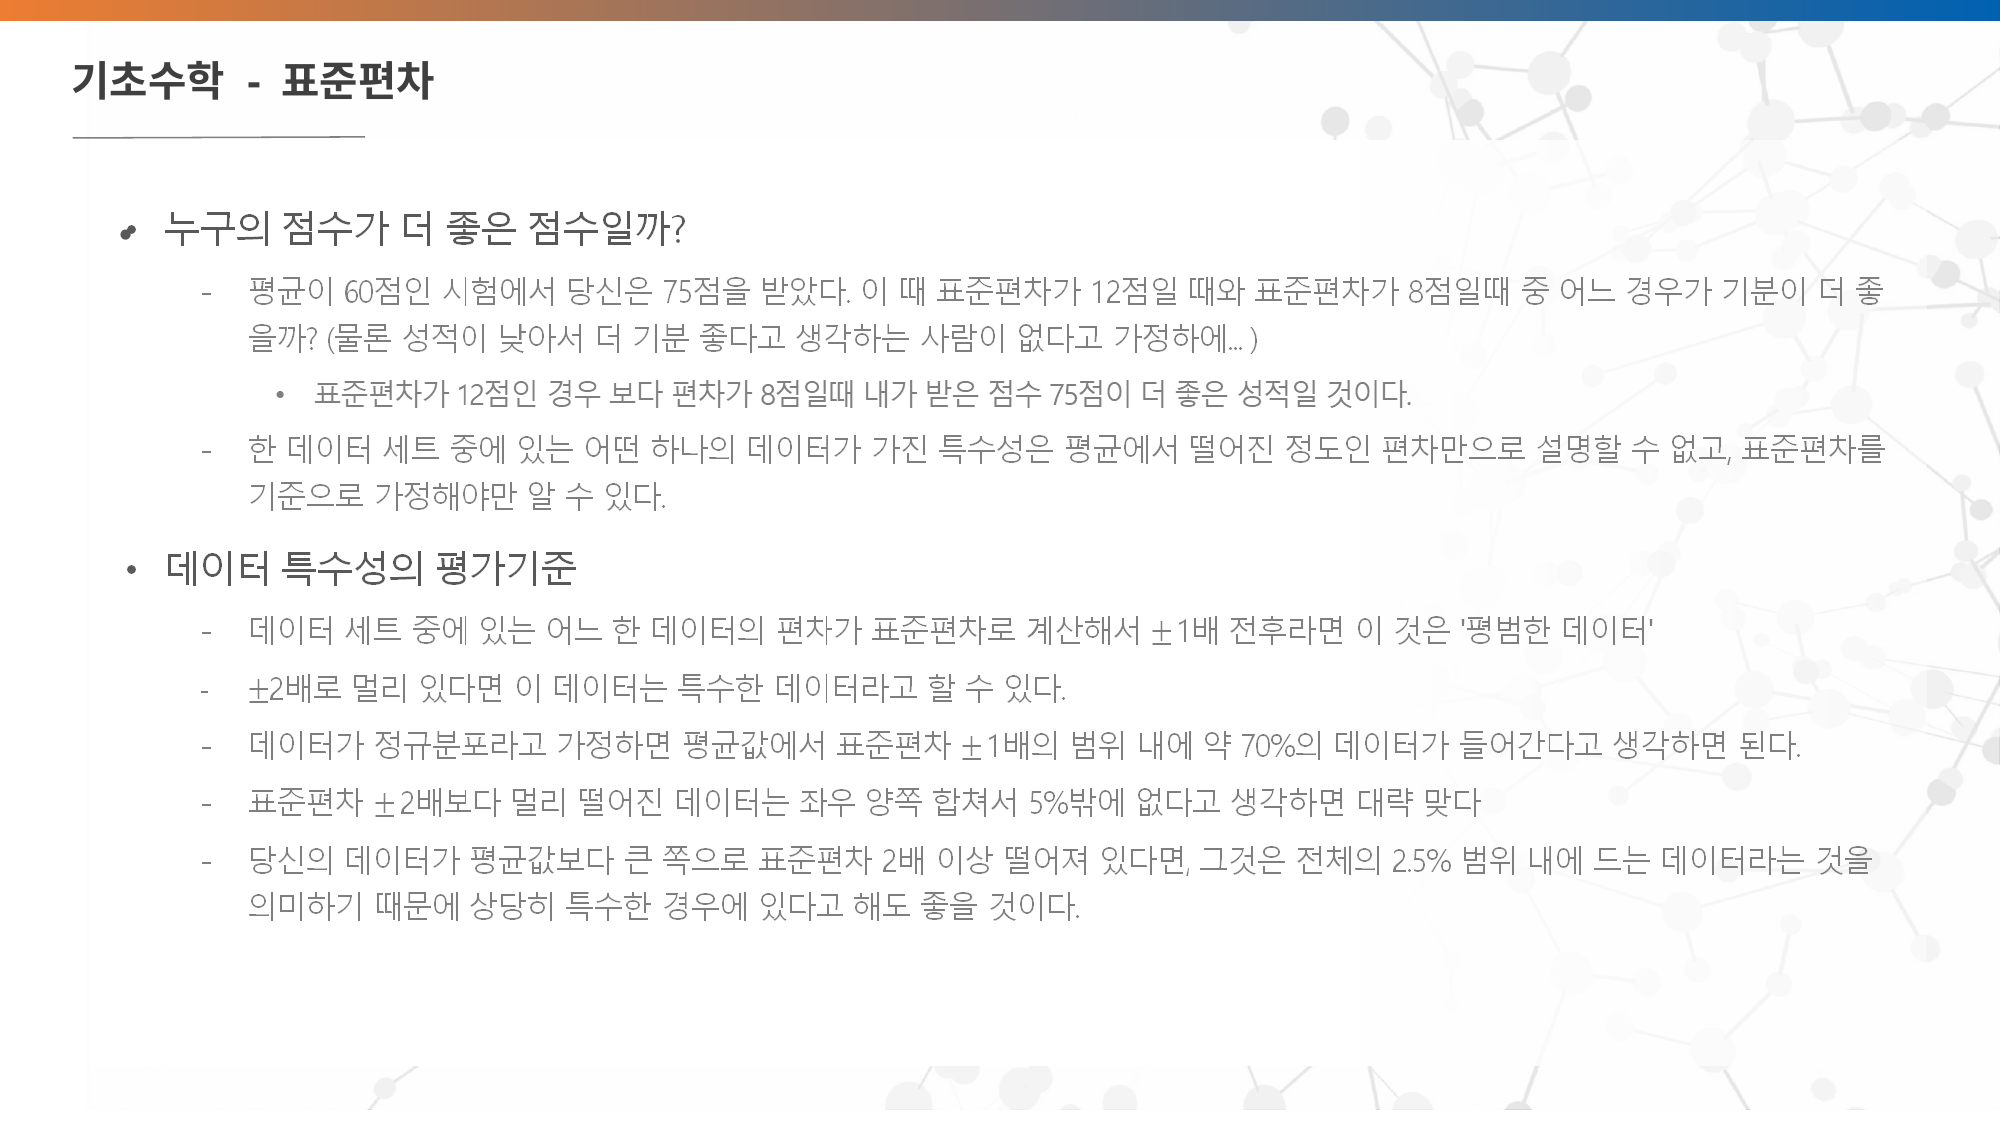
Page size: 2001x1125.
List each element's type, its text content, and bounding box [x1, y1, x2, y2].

list [104, 193, 1911, 1035]
title 기초수학 - 표준편차 [56, 49, 1162, 117]
